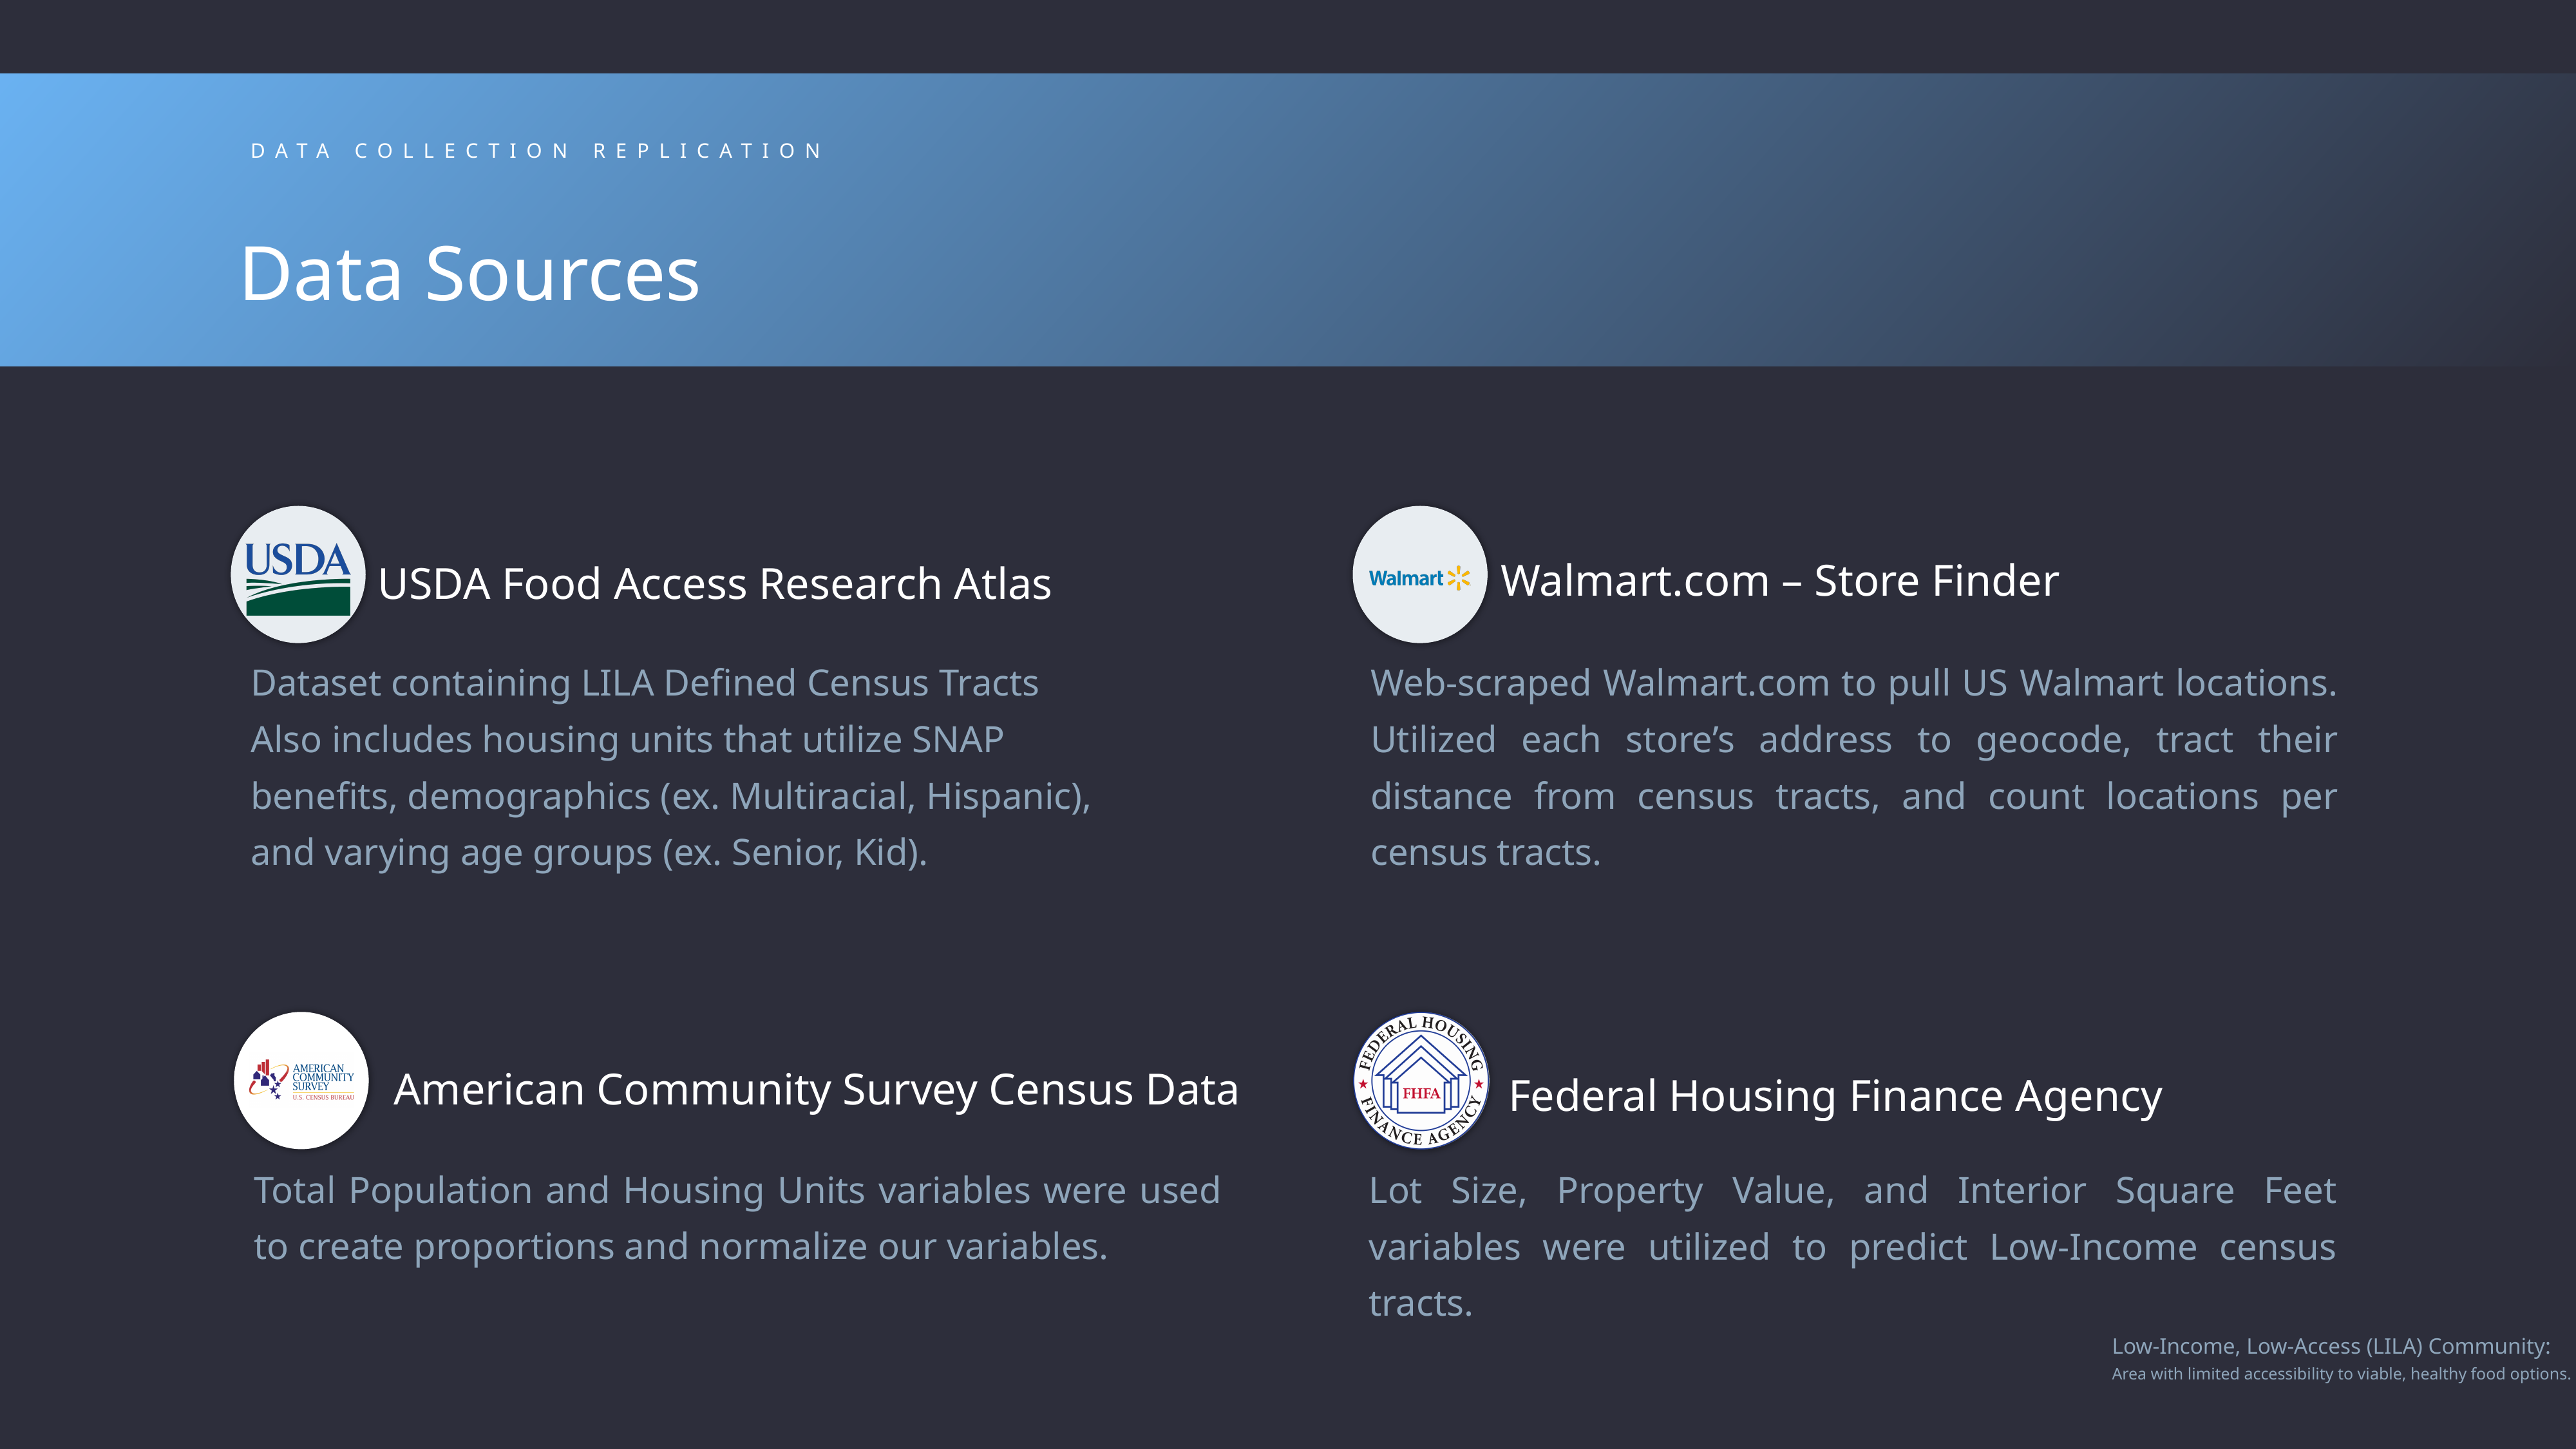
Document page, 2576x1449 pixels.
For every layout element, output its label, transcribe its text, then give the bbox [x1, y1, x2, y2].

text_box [1352, 506, 2370, 817]
text_box [0, 73, 2576, 366]
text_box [1353, 1012, 2343, 1267]
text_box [233, 1011, 1263, 1267]
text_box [231, 506, 1121, 875]
text_box DATA COLLECTION replication [245, 126, 827, 168]
text_box Data Sources [233, 202, 1242, 321]
text_box Low-Income, Low-Access (LILA) Community: Area with limited accessibility to viable, healthy food options. [2107, 1319, 2576, 1389]
